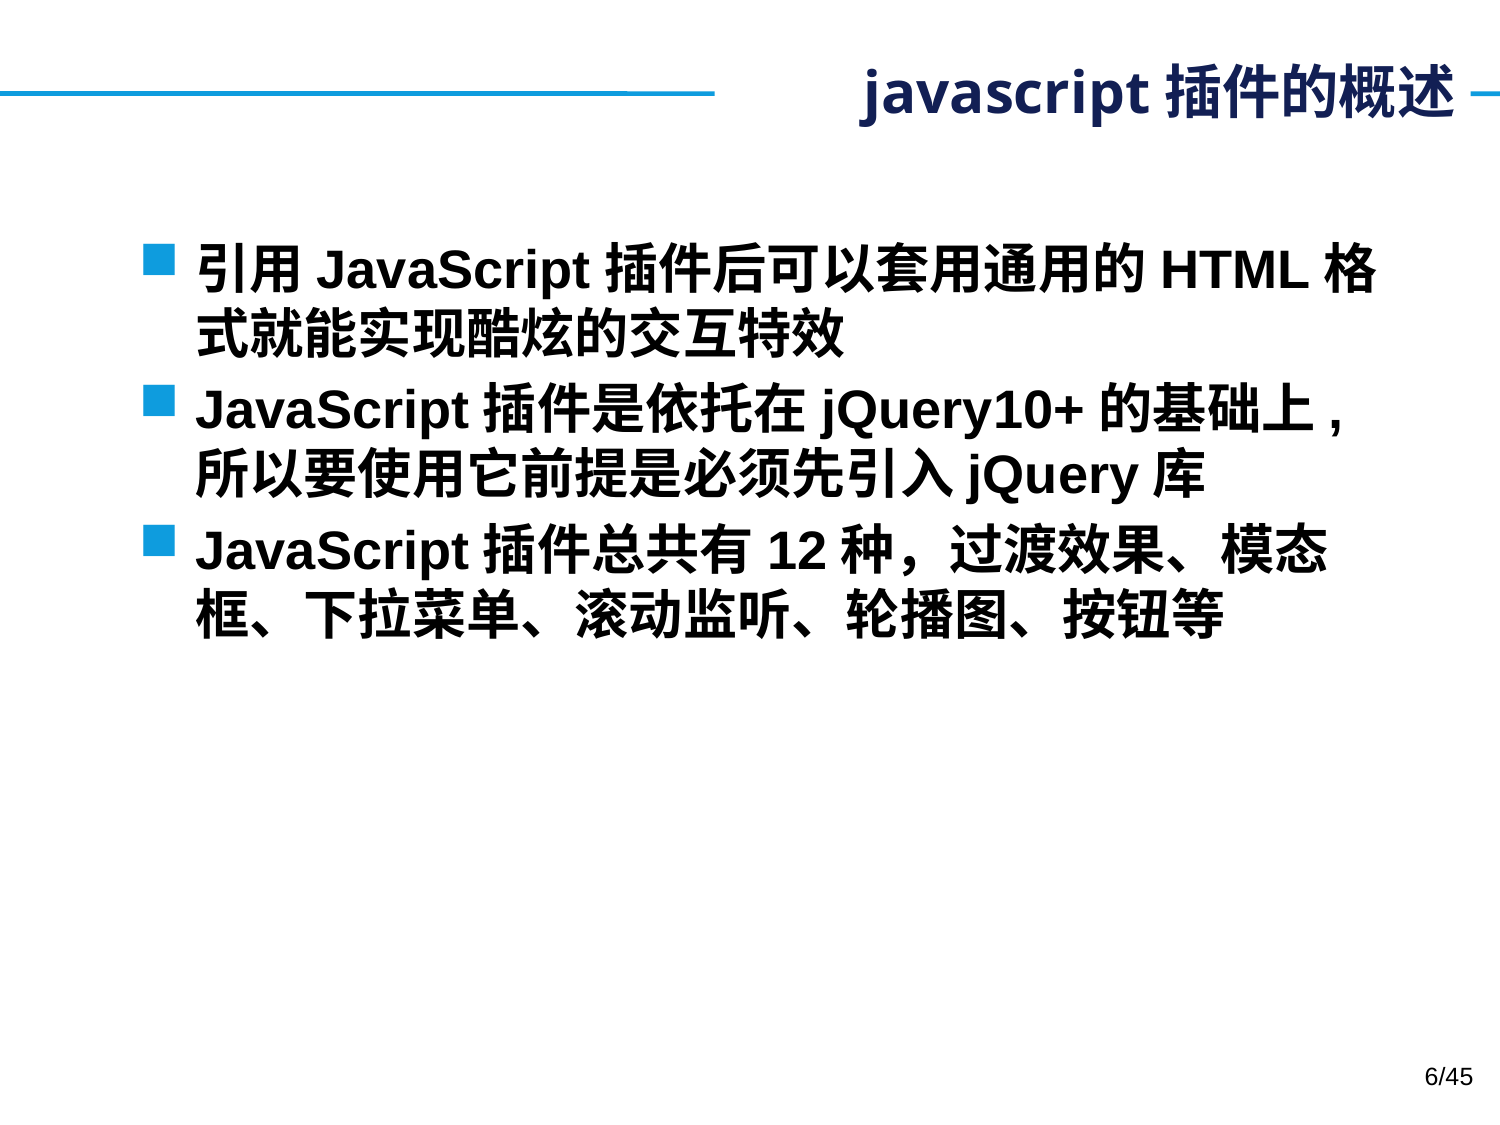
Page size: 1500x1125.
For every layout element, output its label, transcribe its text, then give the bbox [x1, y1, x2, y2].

list 引用JavaScript插件后可以套用通用的HTML格式就能实现酷炫的交互特效 JavaScript插件是依托在jQuery10+的基础上,所以要使用它前提是必须先引入jQuery库 JavaScript插件总共有12种，过渡效果、模态框、下拉菜单、滚动监听、轮播图、按钮等 [123, 226, 1424, 1071]
title javascript插件的概述 [714, 46, 1471, 133]
slide_number 6/45 [1138, 1053, 1489, 1114]
